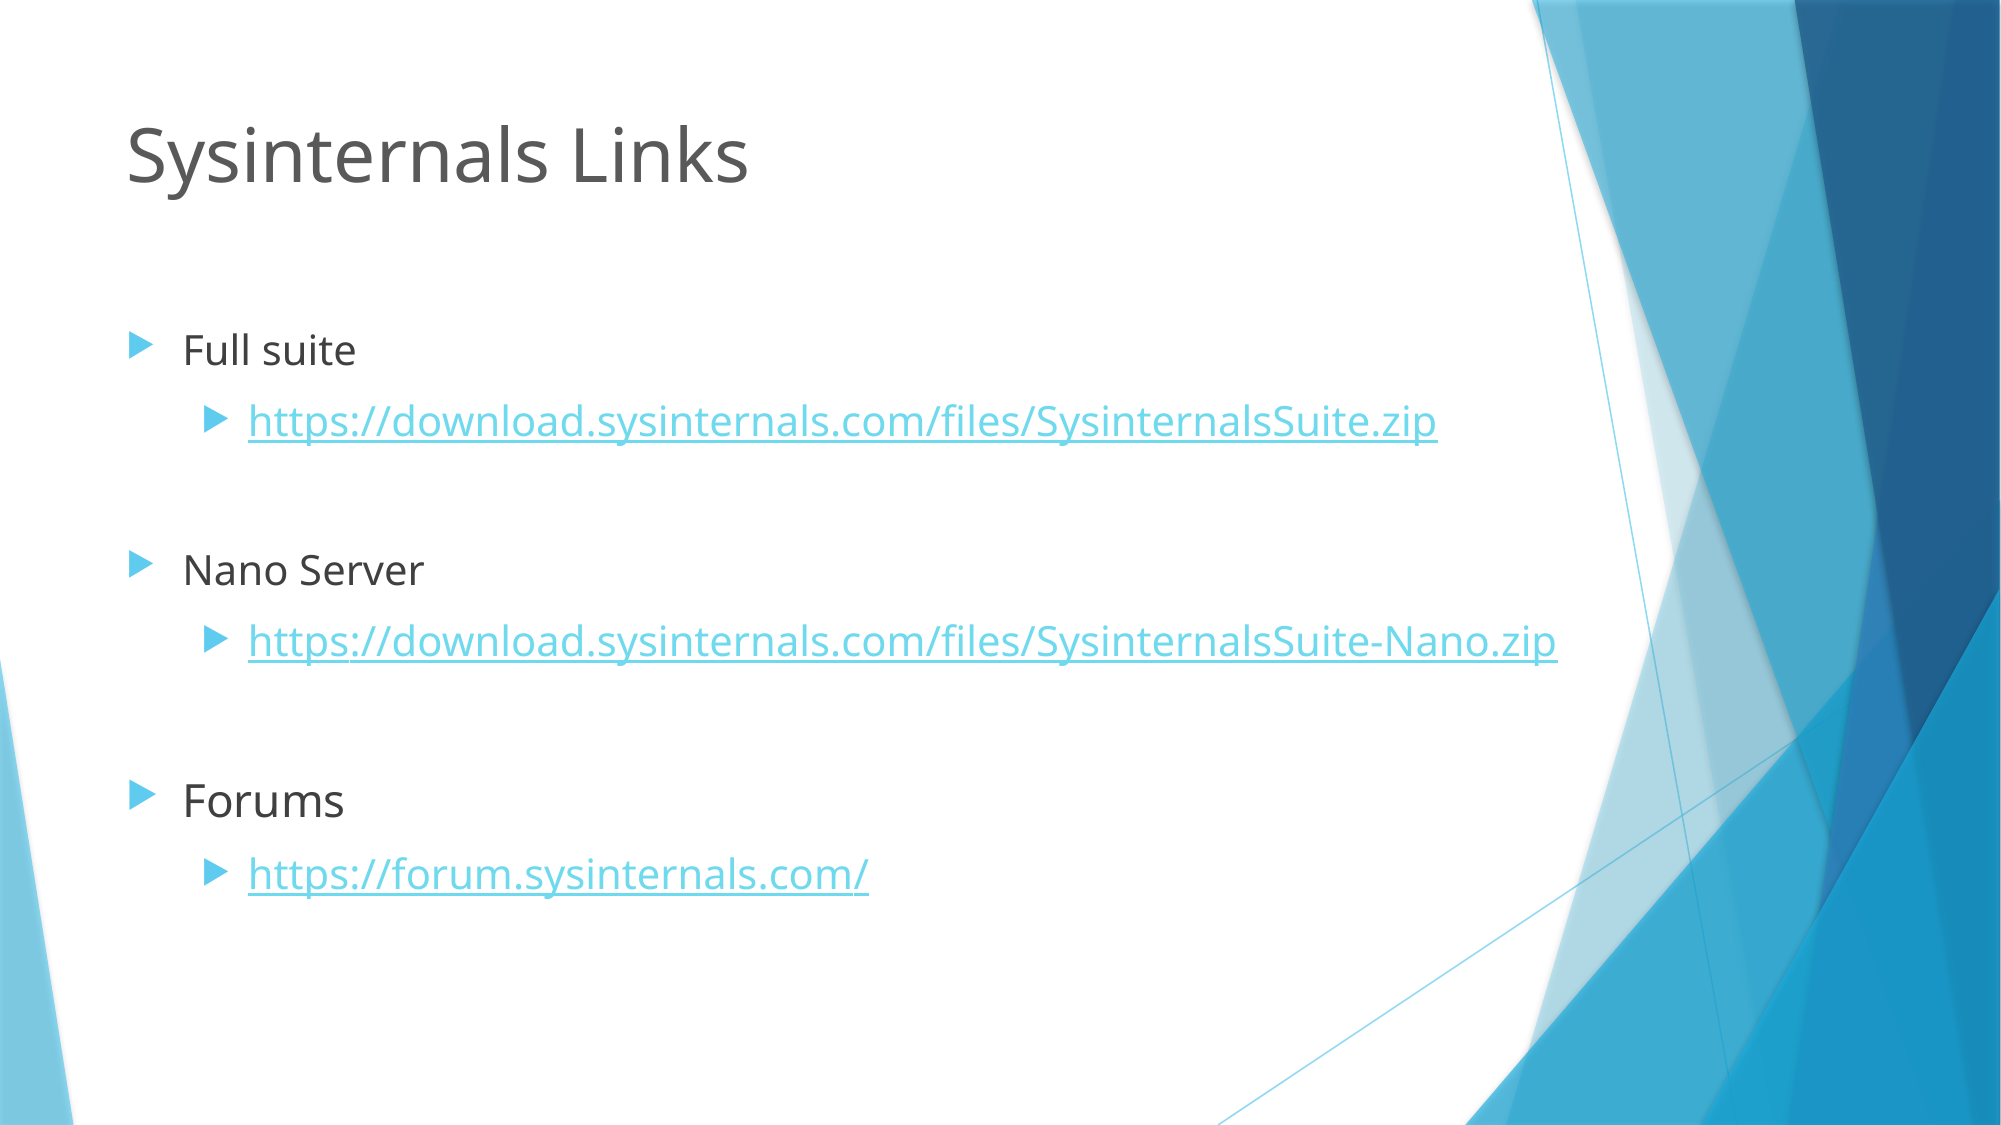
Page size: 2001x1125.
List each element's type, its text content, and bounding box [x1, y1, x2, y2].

list Full suite https://download.sysinternals.com/files/SysinternalsSuite.zip Nano Server https://download.sysinternals.com/files/SysinternalsSuite-Nano.zip Forums https://forum.sysinternals.com/ [111, 316, 1605, 954]
title Sysinternals Links [111, 99, 1522, 316]
